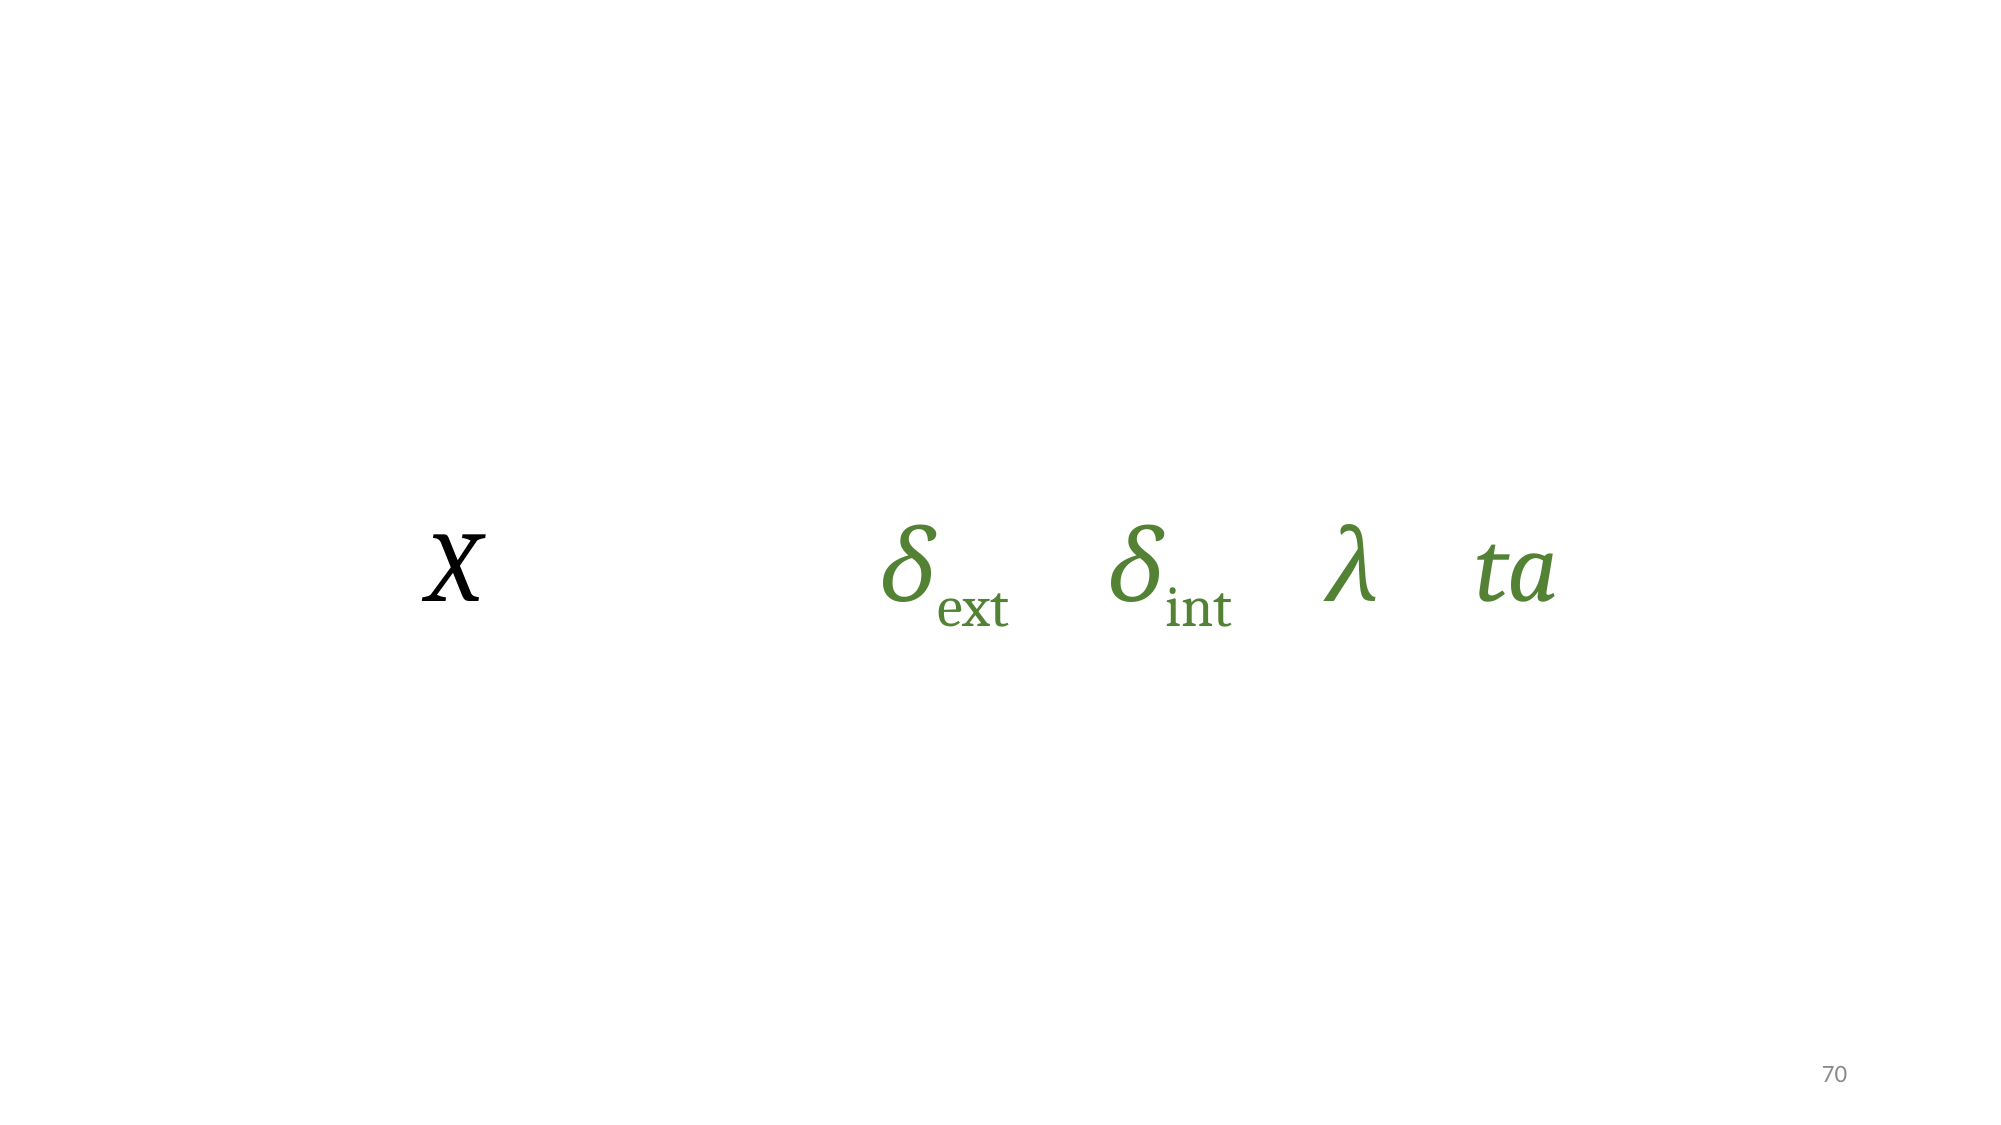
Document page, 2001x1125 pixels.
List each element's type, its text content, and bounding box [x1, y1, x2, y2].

text_box X [412, 494, 497, 629]
text_box ta [1459, 494, 1575, 629]
text_box δint [1092, 494, 1248, 646]
text_box δext [864, 494, 1024, 646]
text_box λ [1311, 494, 1395, 629]
slide_number 70 [1412, 1042, 1863, 1103]
